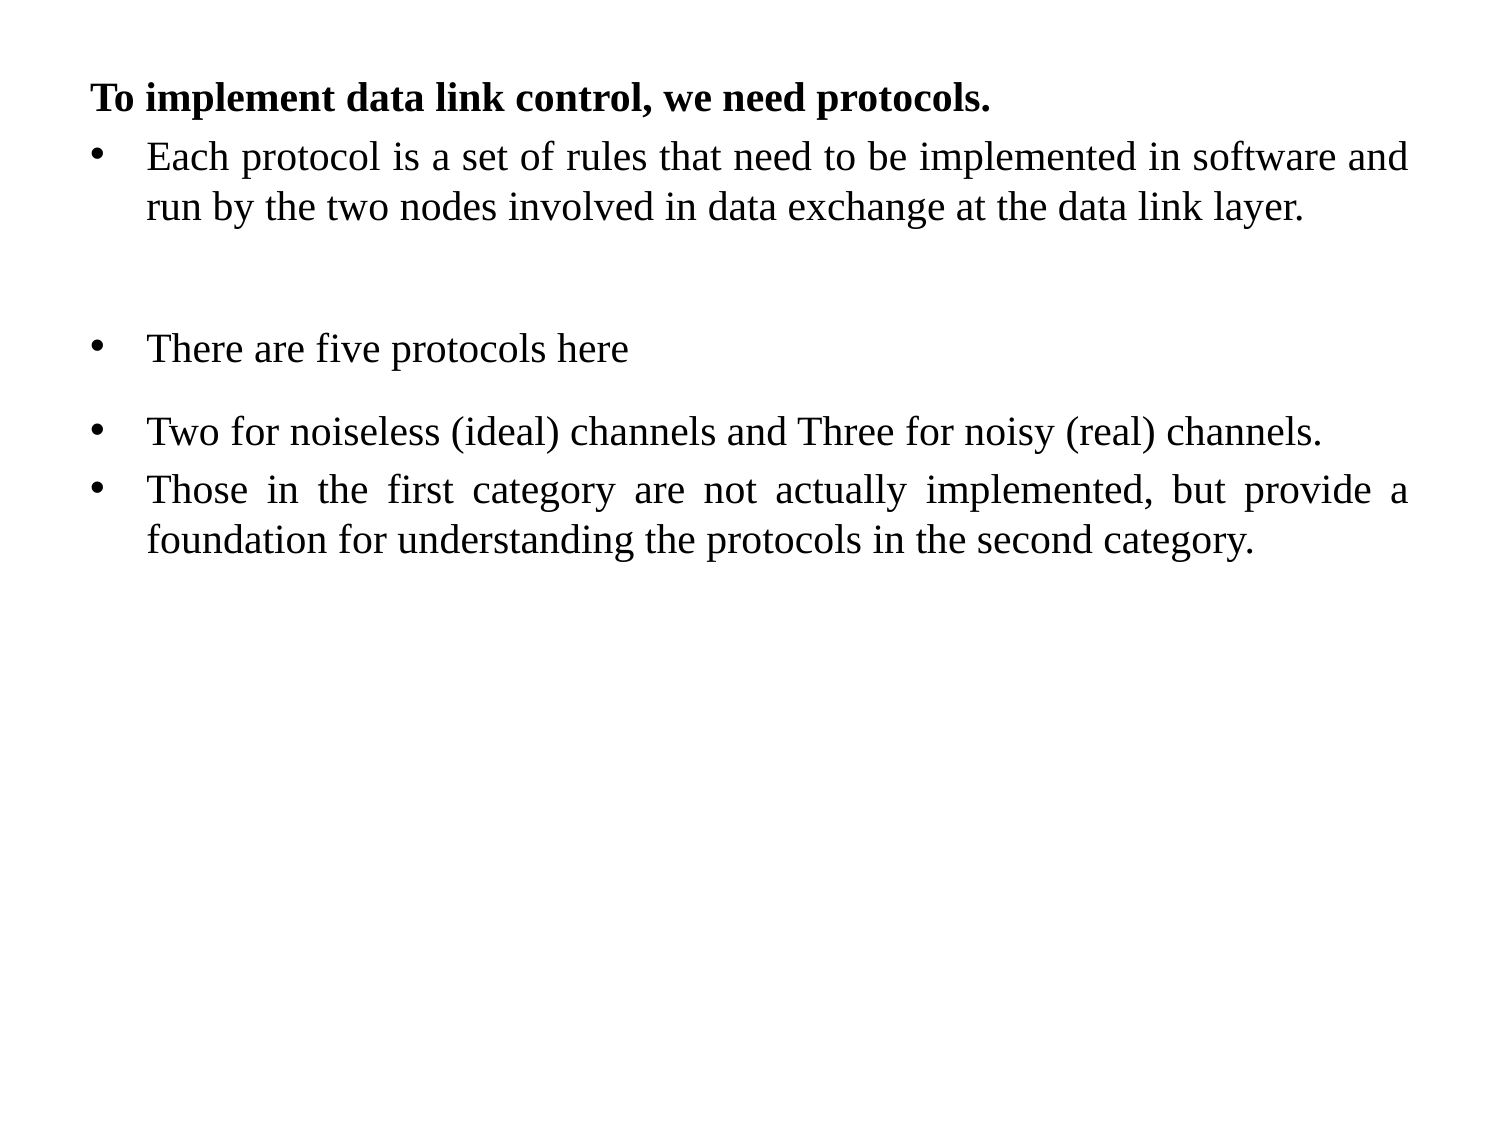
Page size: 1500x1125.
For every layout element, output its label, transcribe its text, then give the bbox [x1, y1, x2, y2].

list To implement data link control, we need protocols. Each protocol is a set of rules that need to be implemented in software and run by the two nodes involved in data exchange at the data link layer. There are five protocols here Two for noiseless (ideal) channels and Three for noisy (real) channels. Those in the first category are not actually implemented, but provide a foundation for understanding the protocols in the second category. [75, 37, 1425, 1005]
